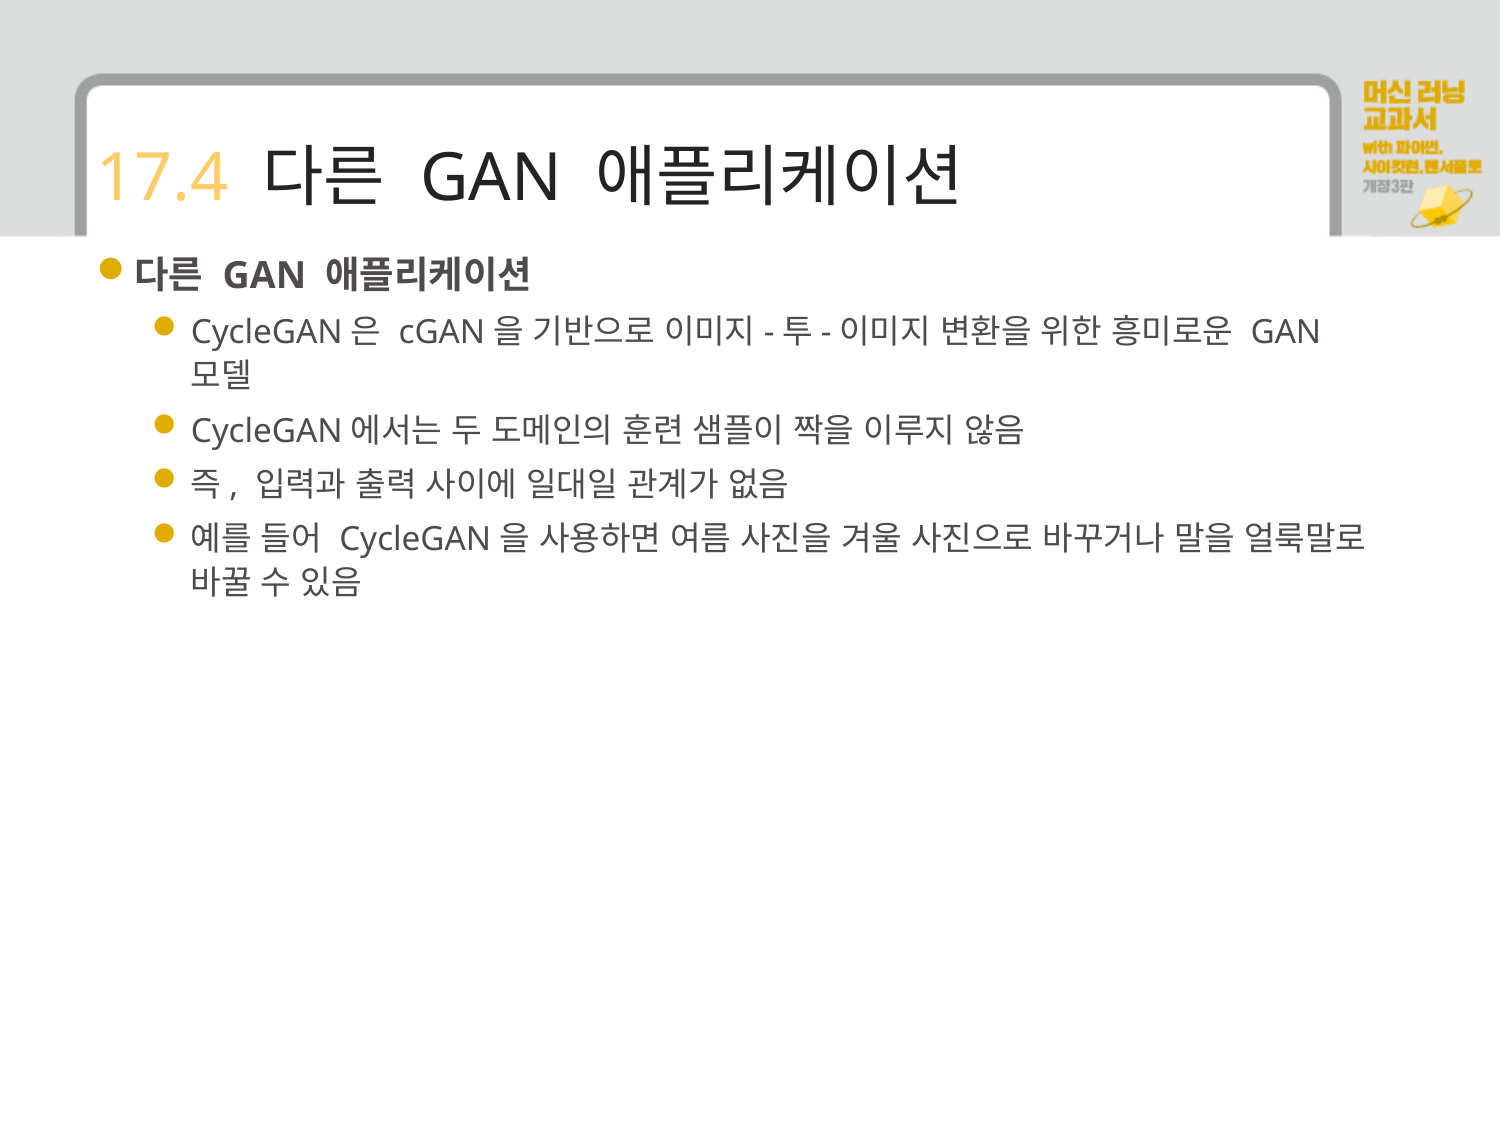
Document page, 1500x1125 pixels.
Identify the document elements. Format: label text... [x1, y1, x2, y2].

picture [0, 0, 1500, 1125]
title 17.4 다른 GAN 애플리케이션 [81, 90, 1412, 222]
list 다른 GAN 애플리케이션 CycleGAN은 cGAN을 기반으로 이미지-투-이미지 변환을 위한 흥미로운 GAN 모델 CycleGAN에서는 두 도메인의 훈련 샘플이 짝을 이루지 않음 즉, 입력과 출력 사이에 일대일 관계가 없음 예를 들어 CycleGAN을 사용하면 여름 사진을 겨울 사진으로 바꾸거나 말을 얼룩말로 바꿀 수 있음 [81, 239, 1412, 1054]
